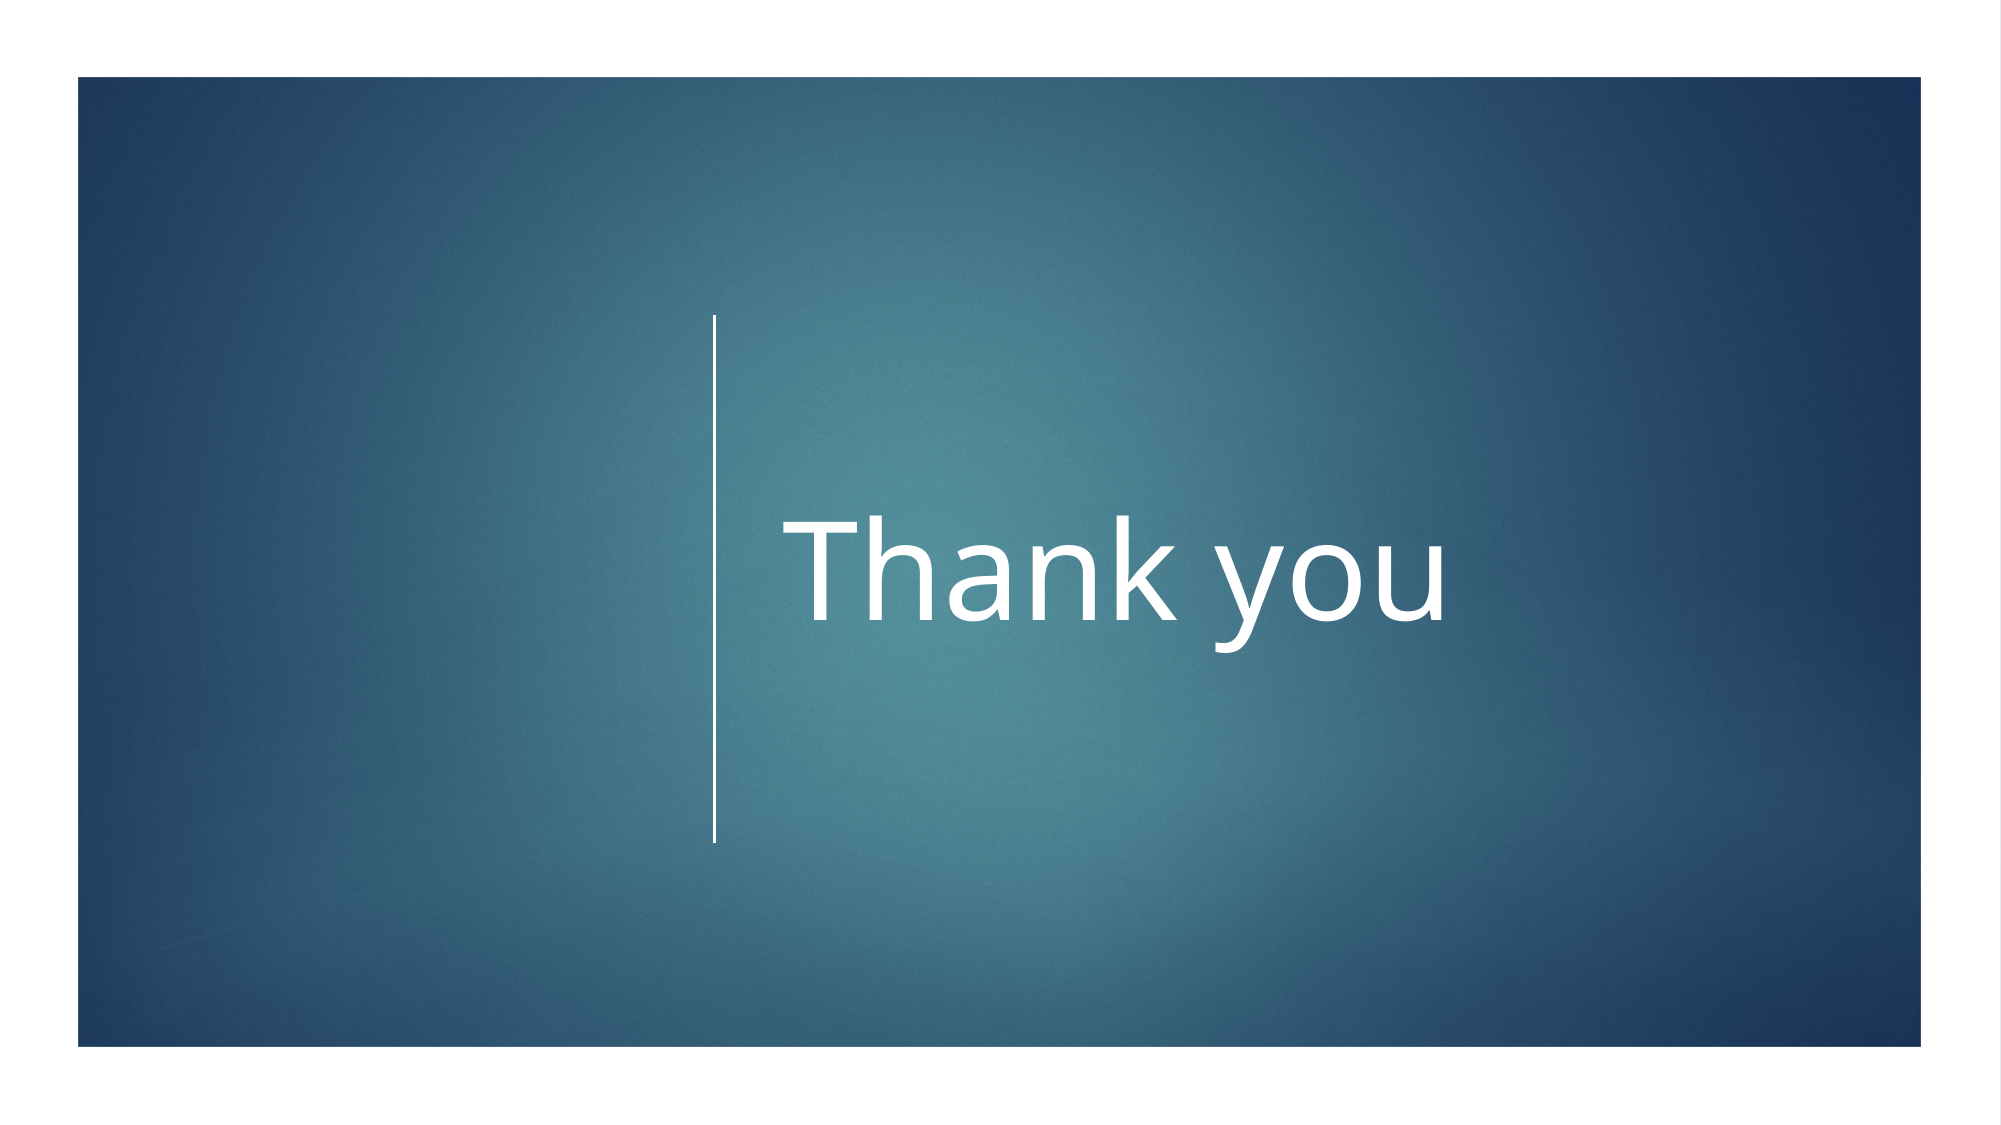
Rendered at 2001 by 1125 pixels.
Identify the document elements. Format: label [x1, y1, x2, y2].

text_box [0, 0, 2000, 1125]
